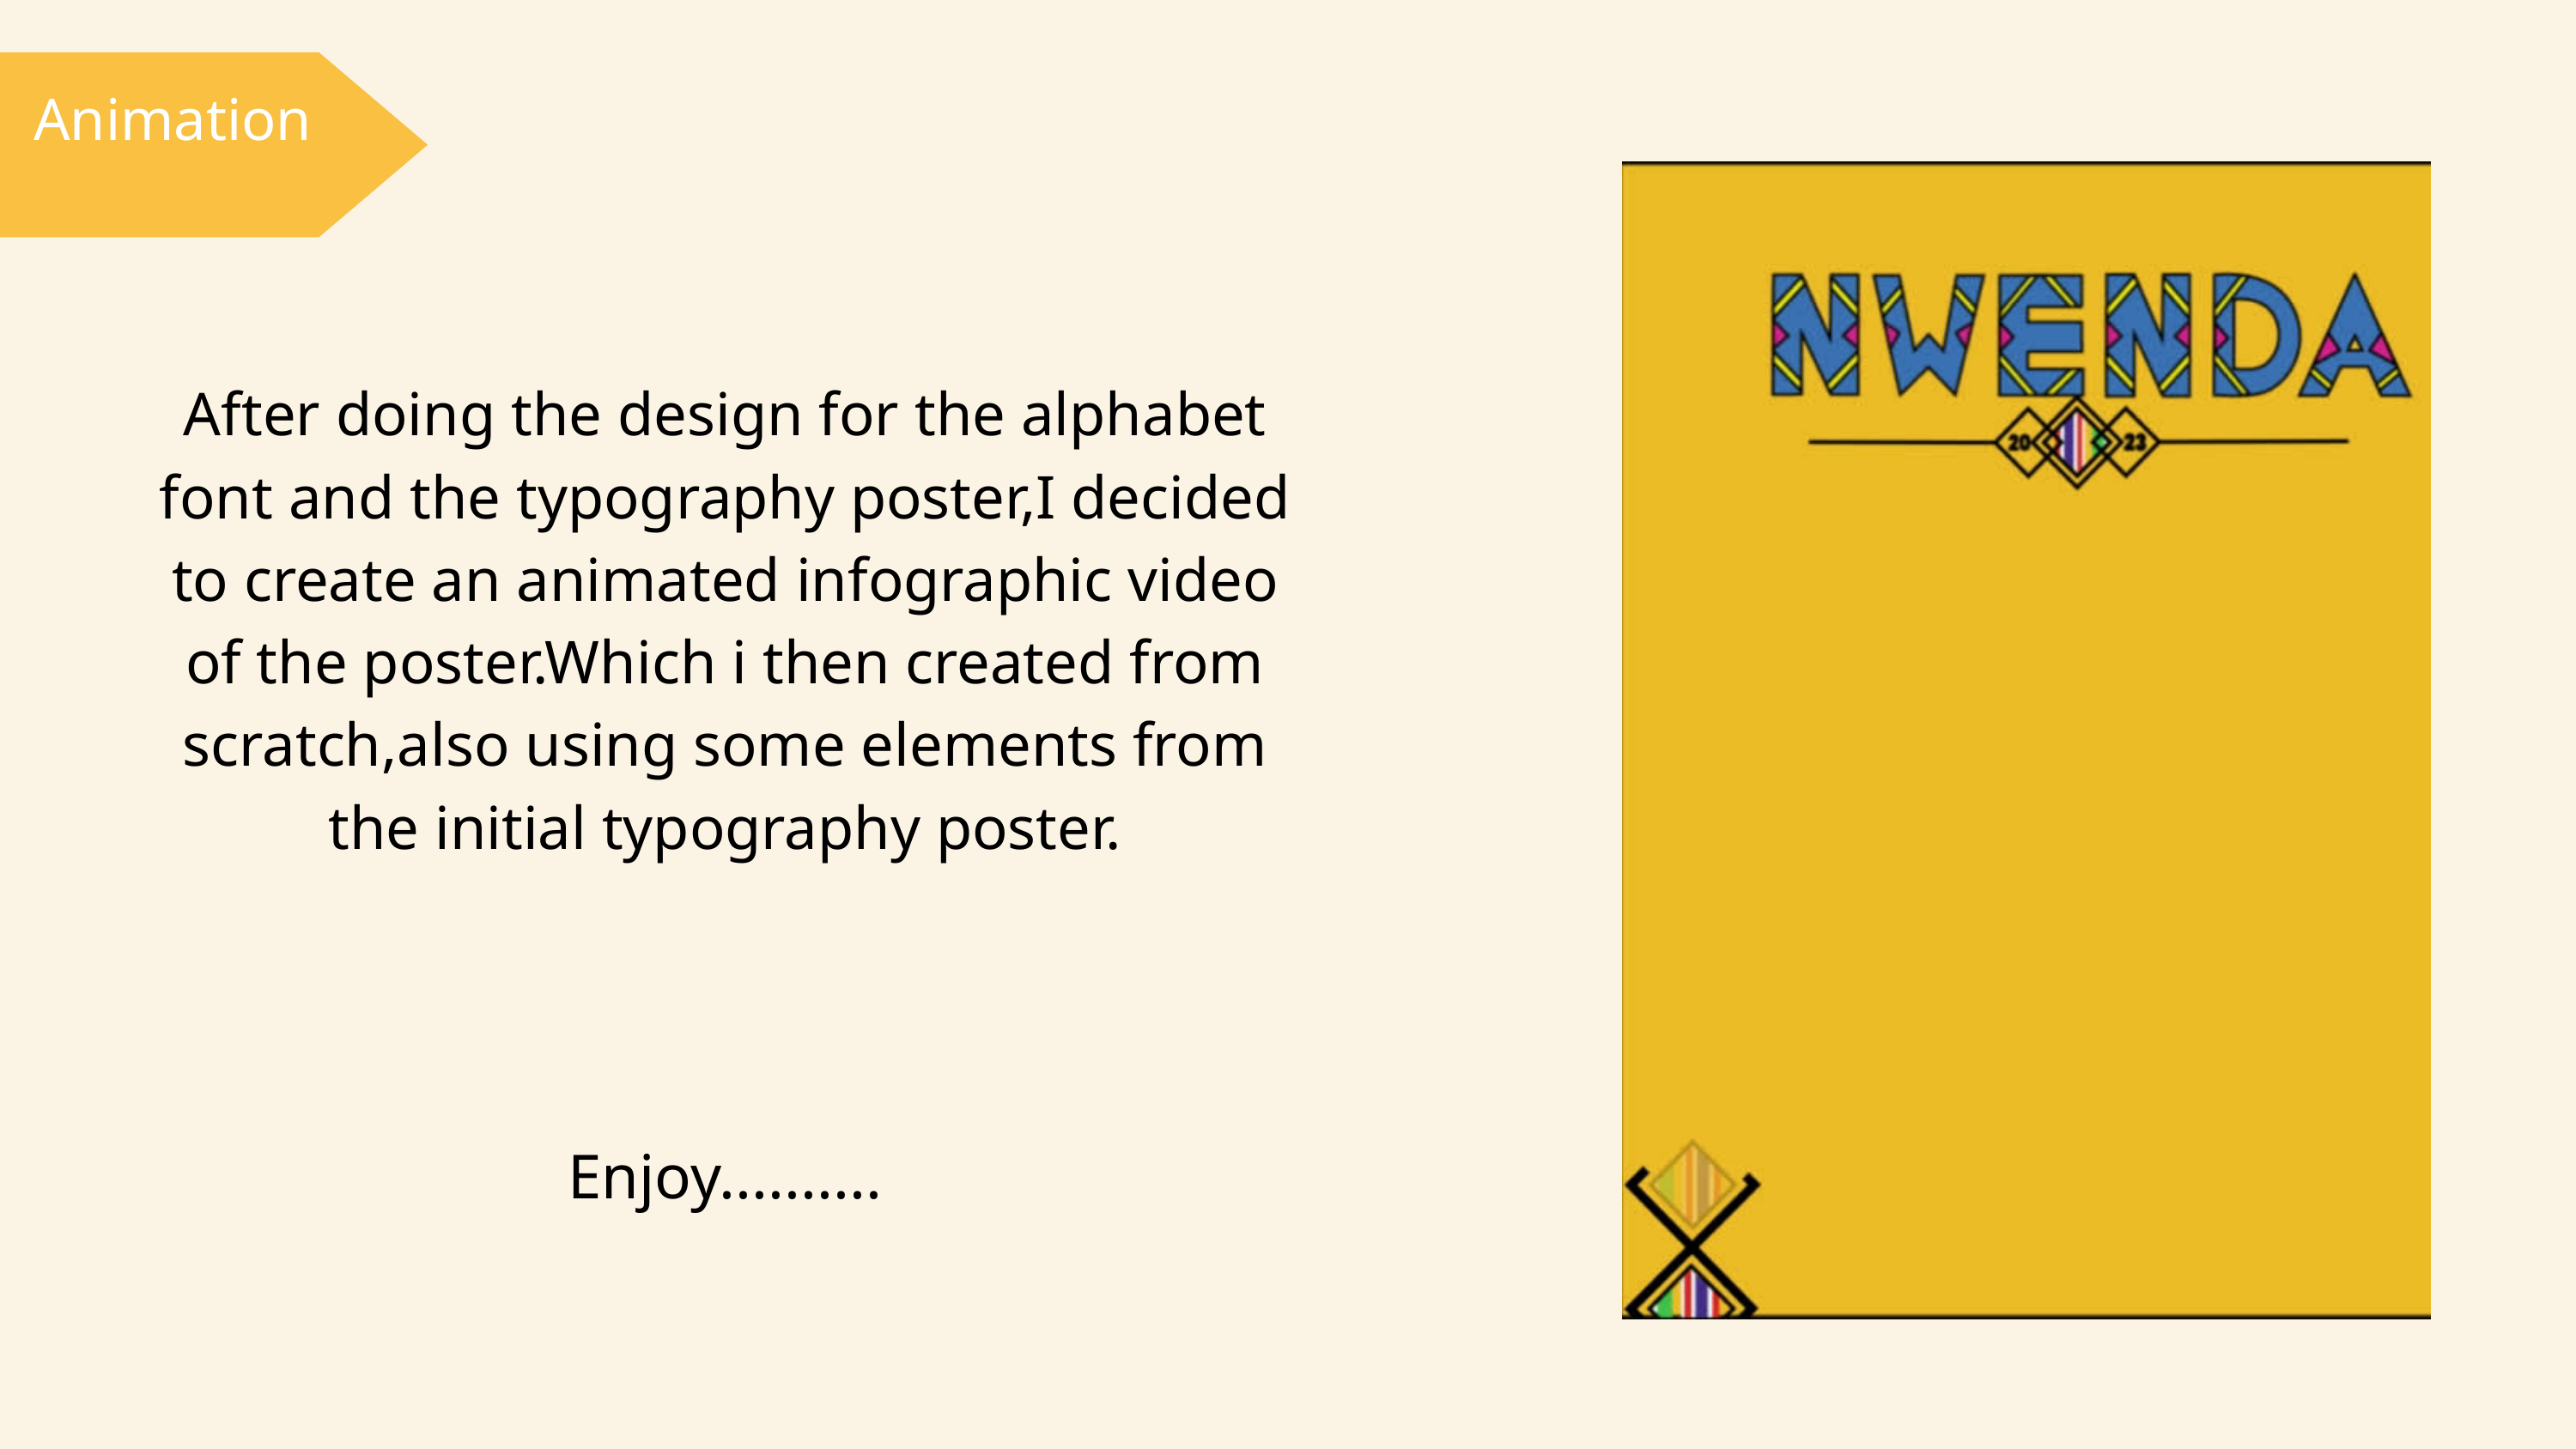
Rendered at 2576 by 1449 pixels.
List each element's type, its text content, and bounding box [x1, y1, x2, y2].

text_box Enjoy.......... [563, 1125, 887, 1211]
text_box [0, 52, 428, 238]
text_box After doing the design for the alphabet font and the typography poster,I decided to create an animated infographic video of the poster.Which i then created from scratch,also using some elements from the initial typography poster. [144, 365, 1306, 861]
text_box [1621, 161, 2432, 1321]
